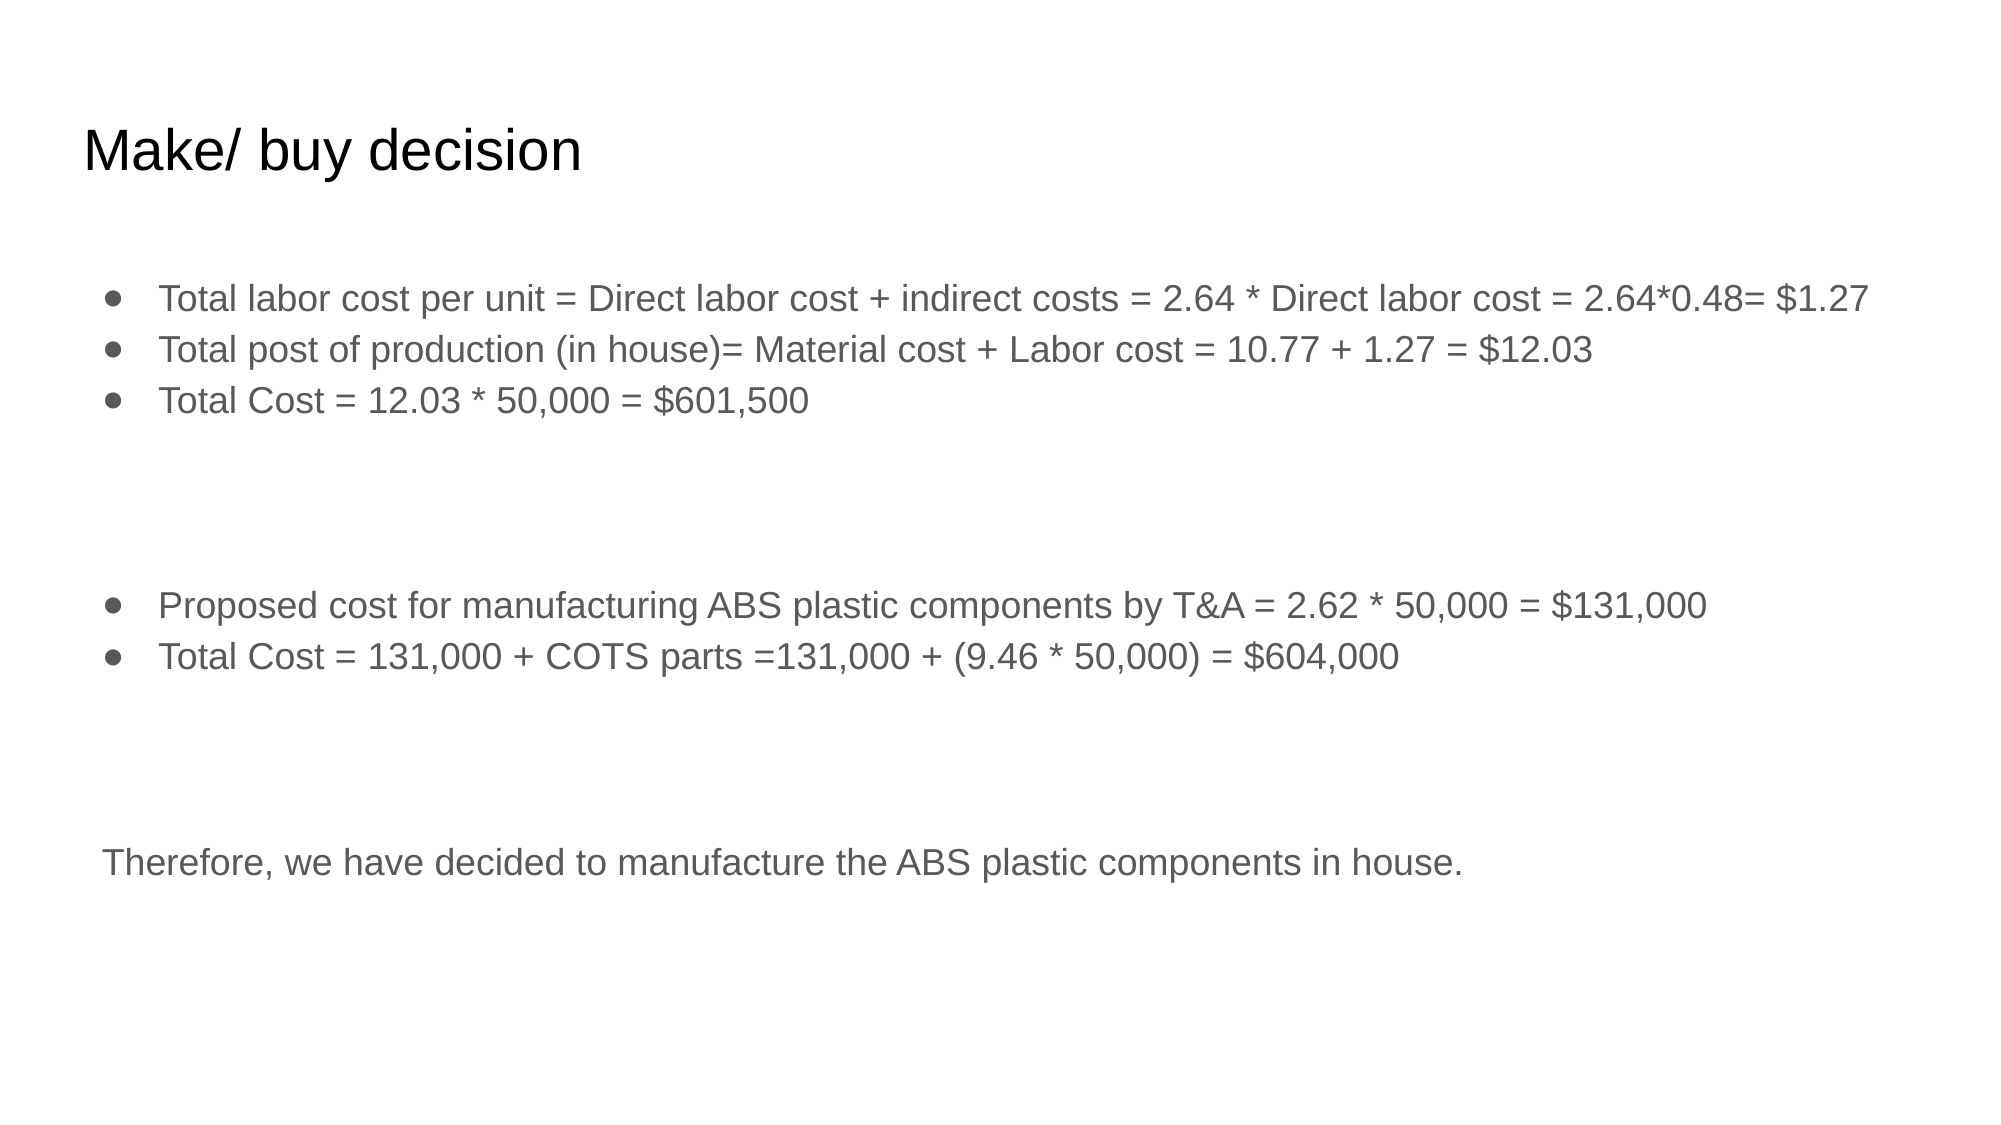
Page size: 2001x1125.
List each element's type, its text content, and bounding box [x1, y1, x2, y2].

title Make/ buy decision [68, 97, 1932, 223]
list Total labor cost per unit = Direct labor cost + indirect costs = 2.64 * Direct labor cost = 2.64*0.48= $1.27 Total post of production (in house)= Material cost + Labor cost = 10.77 + 1.27 = $12.03 Total Cost = 12.03 * 50,000 = $601,500 Proposed cost for manufacturing ABS plastic components by T&A = 2.62 * 50,000 = $131,000 Total Cost = 131,000 + COTS parts =131,000 + (9.46 * 50,000) = $604,000 Therefore, we have decided to manufacture the ABS plastic components in house. [68, 252, 1932, 1000]
